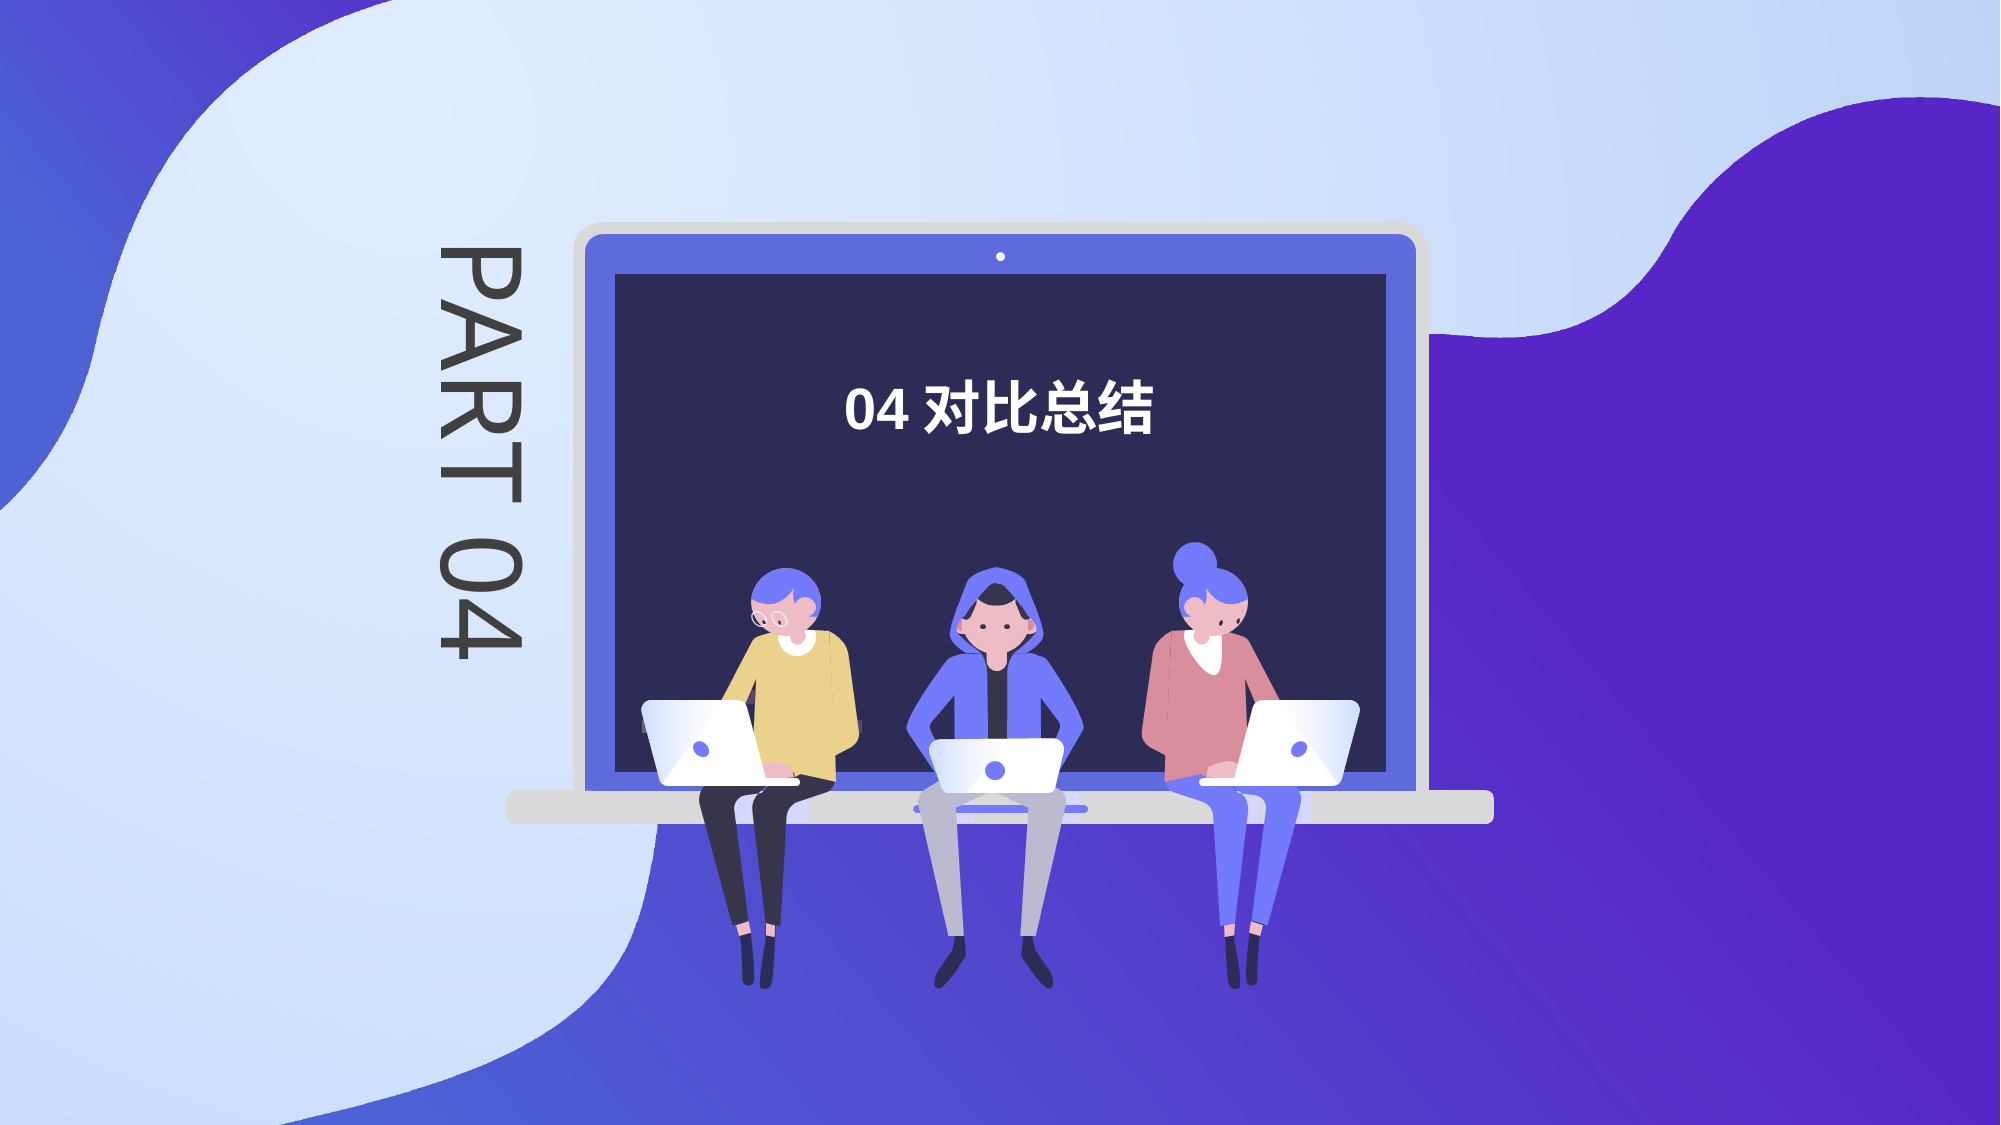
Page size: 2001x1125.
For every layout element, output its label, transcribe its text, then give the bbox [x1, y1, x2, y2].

picture [0, 0, 2000, 1125]
text_box PART 04 [411, 222, 506, 790]
